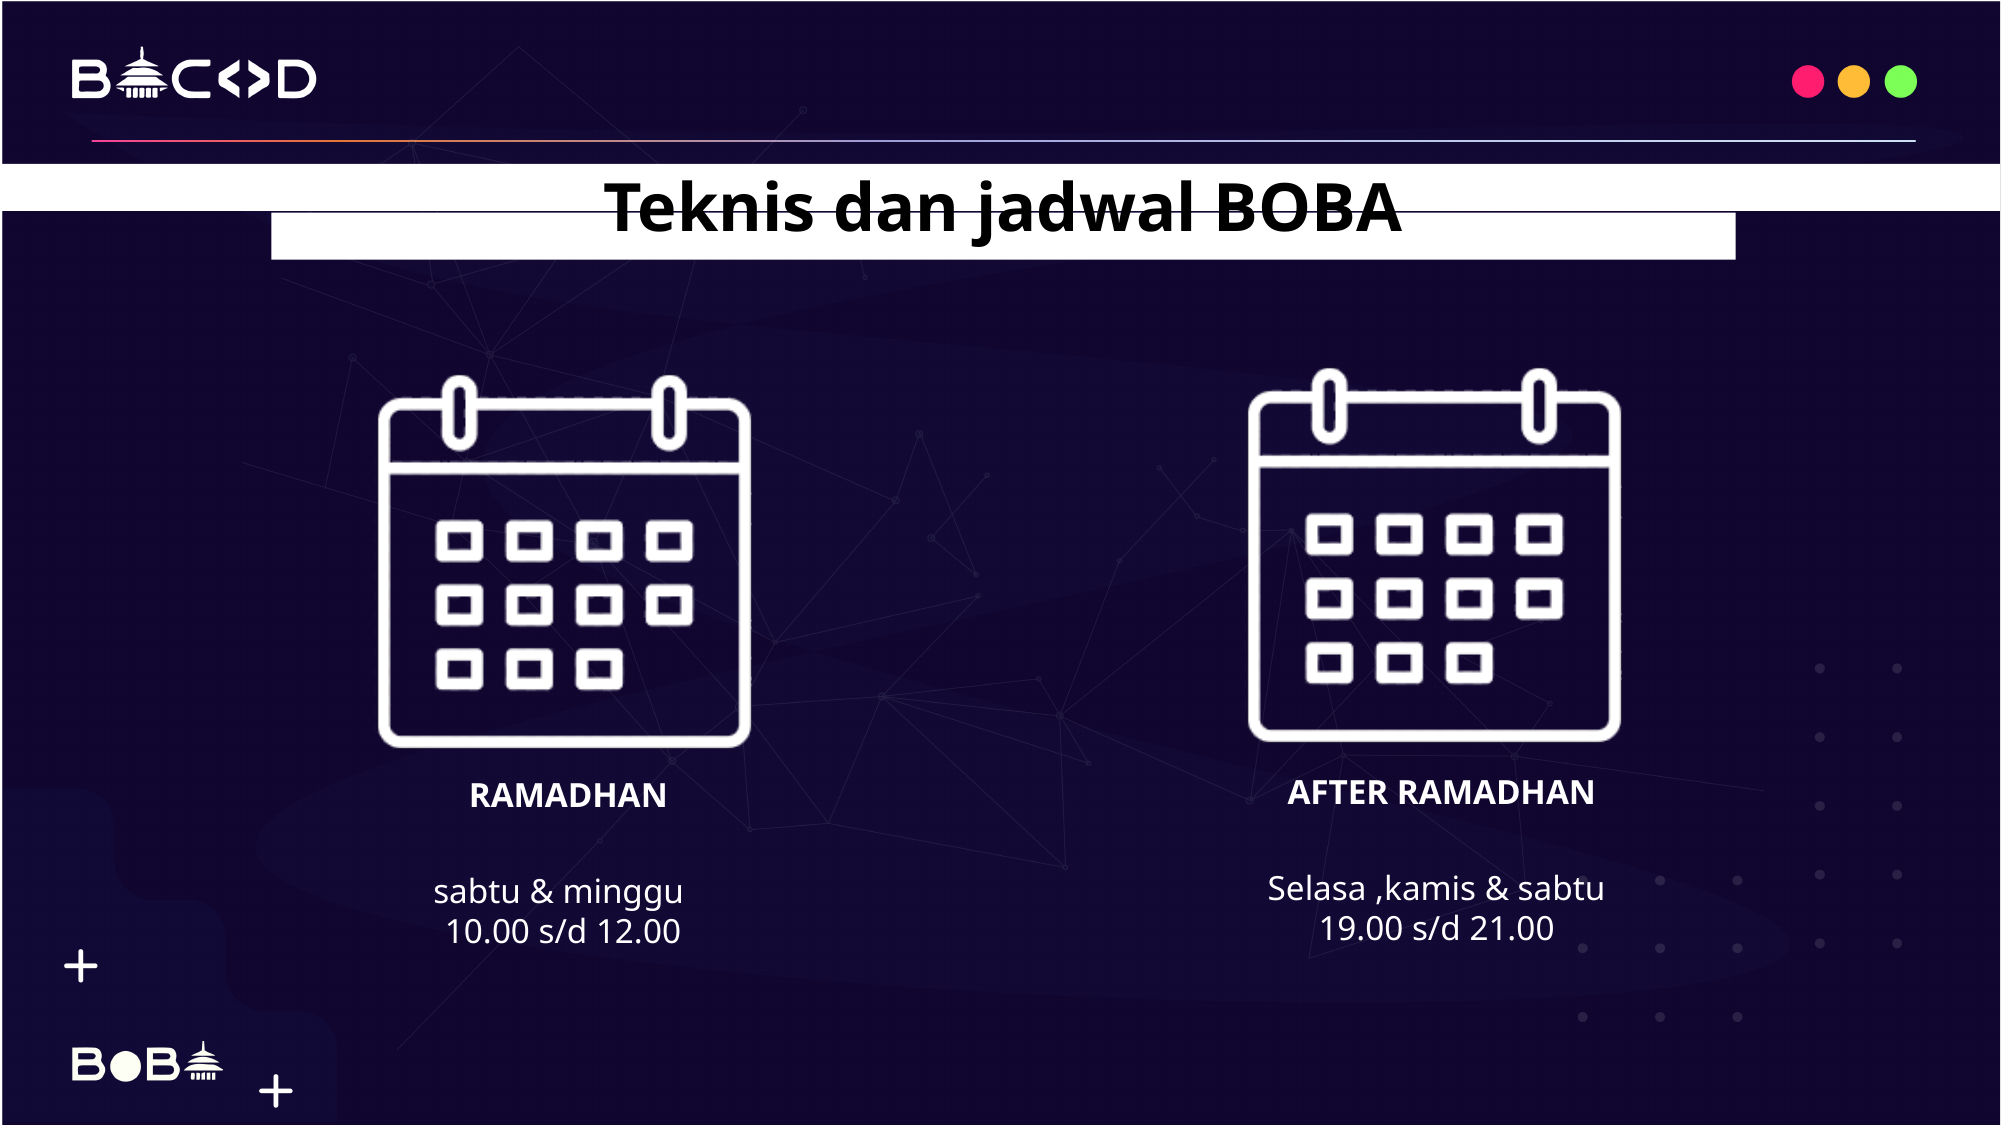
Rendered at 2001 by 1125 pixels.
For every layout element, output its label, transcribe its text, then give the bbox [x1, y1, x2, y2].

text_box Selasa ,kamis & sabtu 19.00 s/d 21.00 [1234, 859, 1639, 955]
text_box [0, 163, 271, 212]
text_box Teknis dan jadwal BOBA [271, 156, 1736, 252]
text_box AFTER RAMADHAN [1239, 763, 1644, 819]
text_box RAMADHAN [366, 766, 771, 822]
text_box [270, 212, 1737, 261]
text_box sabtu & minggu 10.00 s/d 12.00 [361, 862, 766, 958]
picture [0, 0, 2001, 1125]
text_box [1736, 163, 2000, 212]
